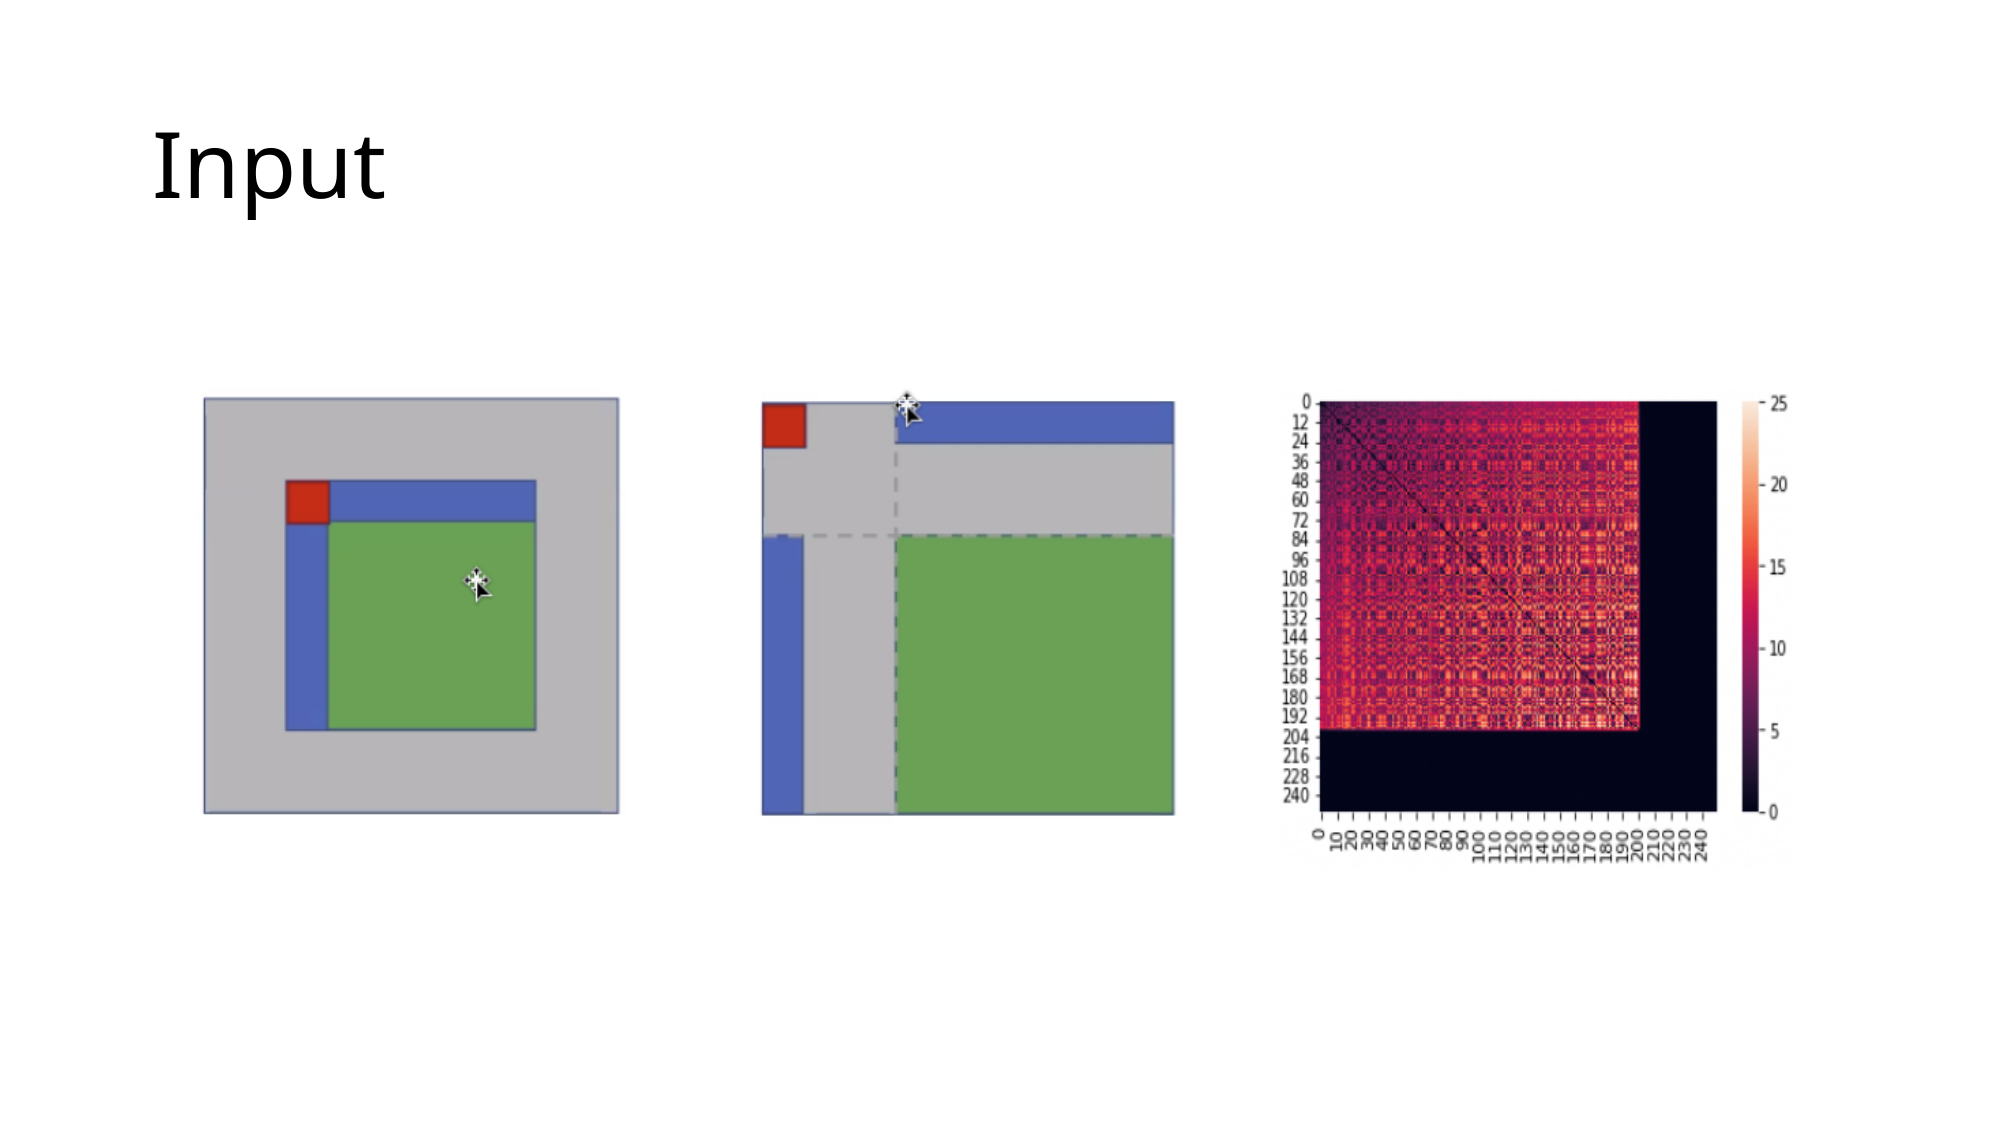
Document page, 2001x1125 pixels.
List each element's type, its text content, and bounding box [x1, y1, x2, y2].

title Input [137, 59, 1863, 278]
picture [755, 384, 1182, 826]
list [188, 387, 628, 829]
picture [1280, 387, 1794, 870]
